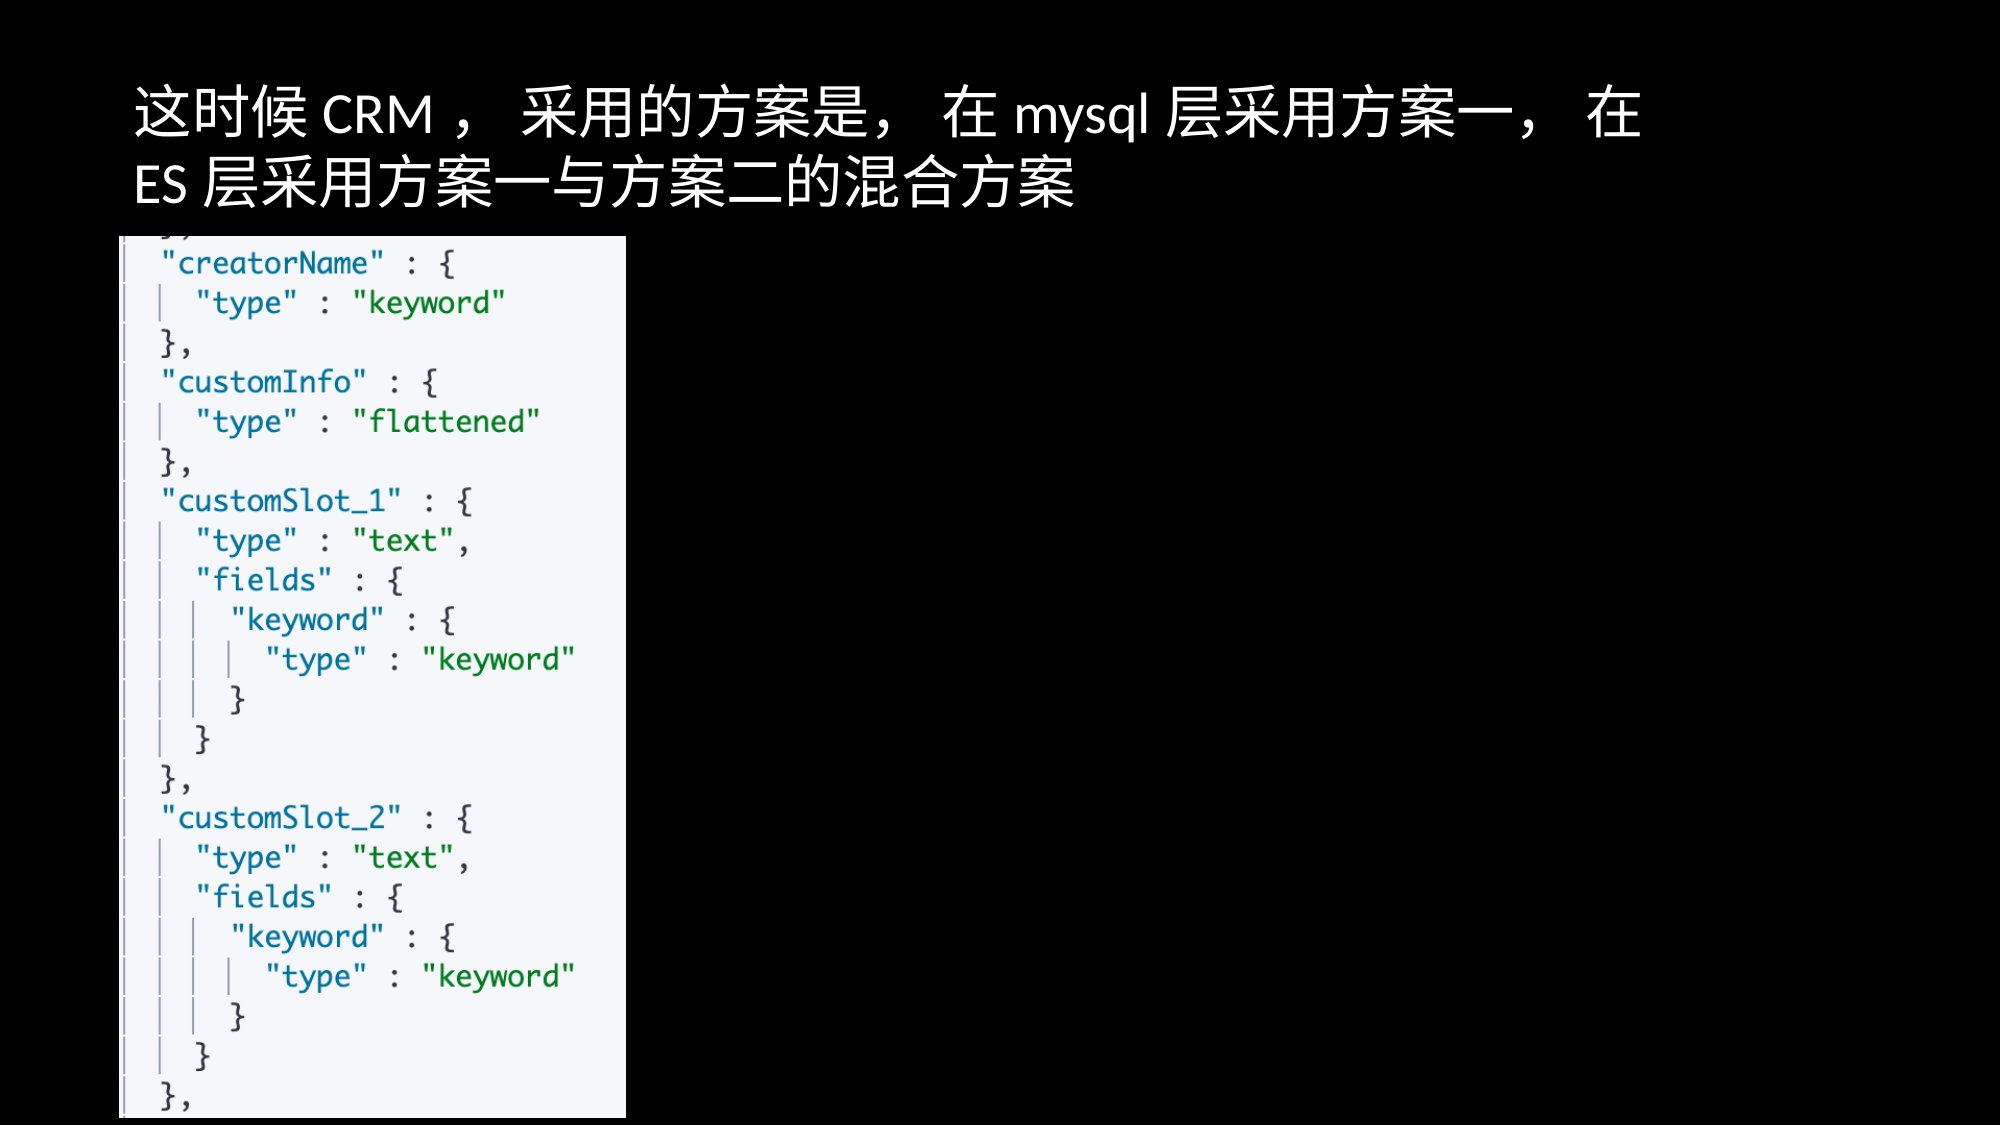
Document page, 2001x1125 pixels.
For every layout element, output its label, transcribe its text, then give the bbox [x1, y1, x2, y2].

text_box 这时候CRM， 采用的方案是， 在mysql层采用方案一， 在ES层采用方案一与方案二的混合方案 [119, 68, 1668, 223]
picture [119, 236, 626, 1118]
